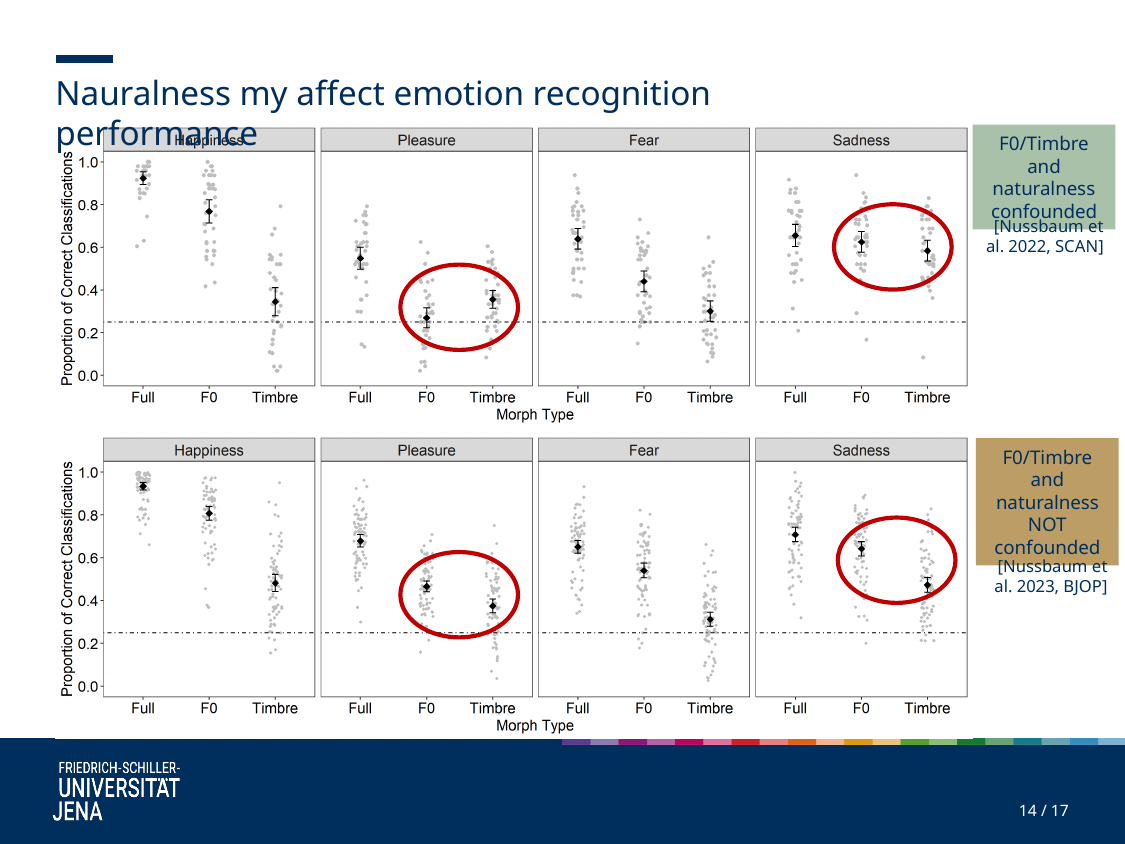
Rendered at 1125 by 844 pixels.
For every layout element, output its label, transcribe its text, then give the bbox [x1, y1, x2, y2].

text_box F0/Timbre and naturalness confounded [976, 124, 1116, 208]
picture [55, 121, 973, 429]
text_box Nauralness my affect emotion recognition performance [55, 72, 819, 117]
text_box F0/Timbre and naturalness NOT confounded [977, 438, 1119, 548]
text_box [Nussbaum et al. 2023, BJOP] [977, 548, 1123, 604]
text_box [Nussbaum et al. 2022, SCAN] [977, 208, 1119, 263]
picture [51, 755, 181, 827]
picture [55, 432, 1125, 745]
